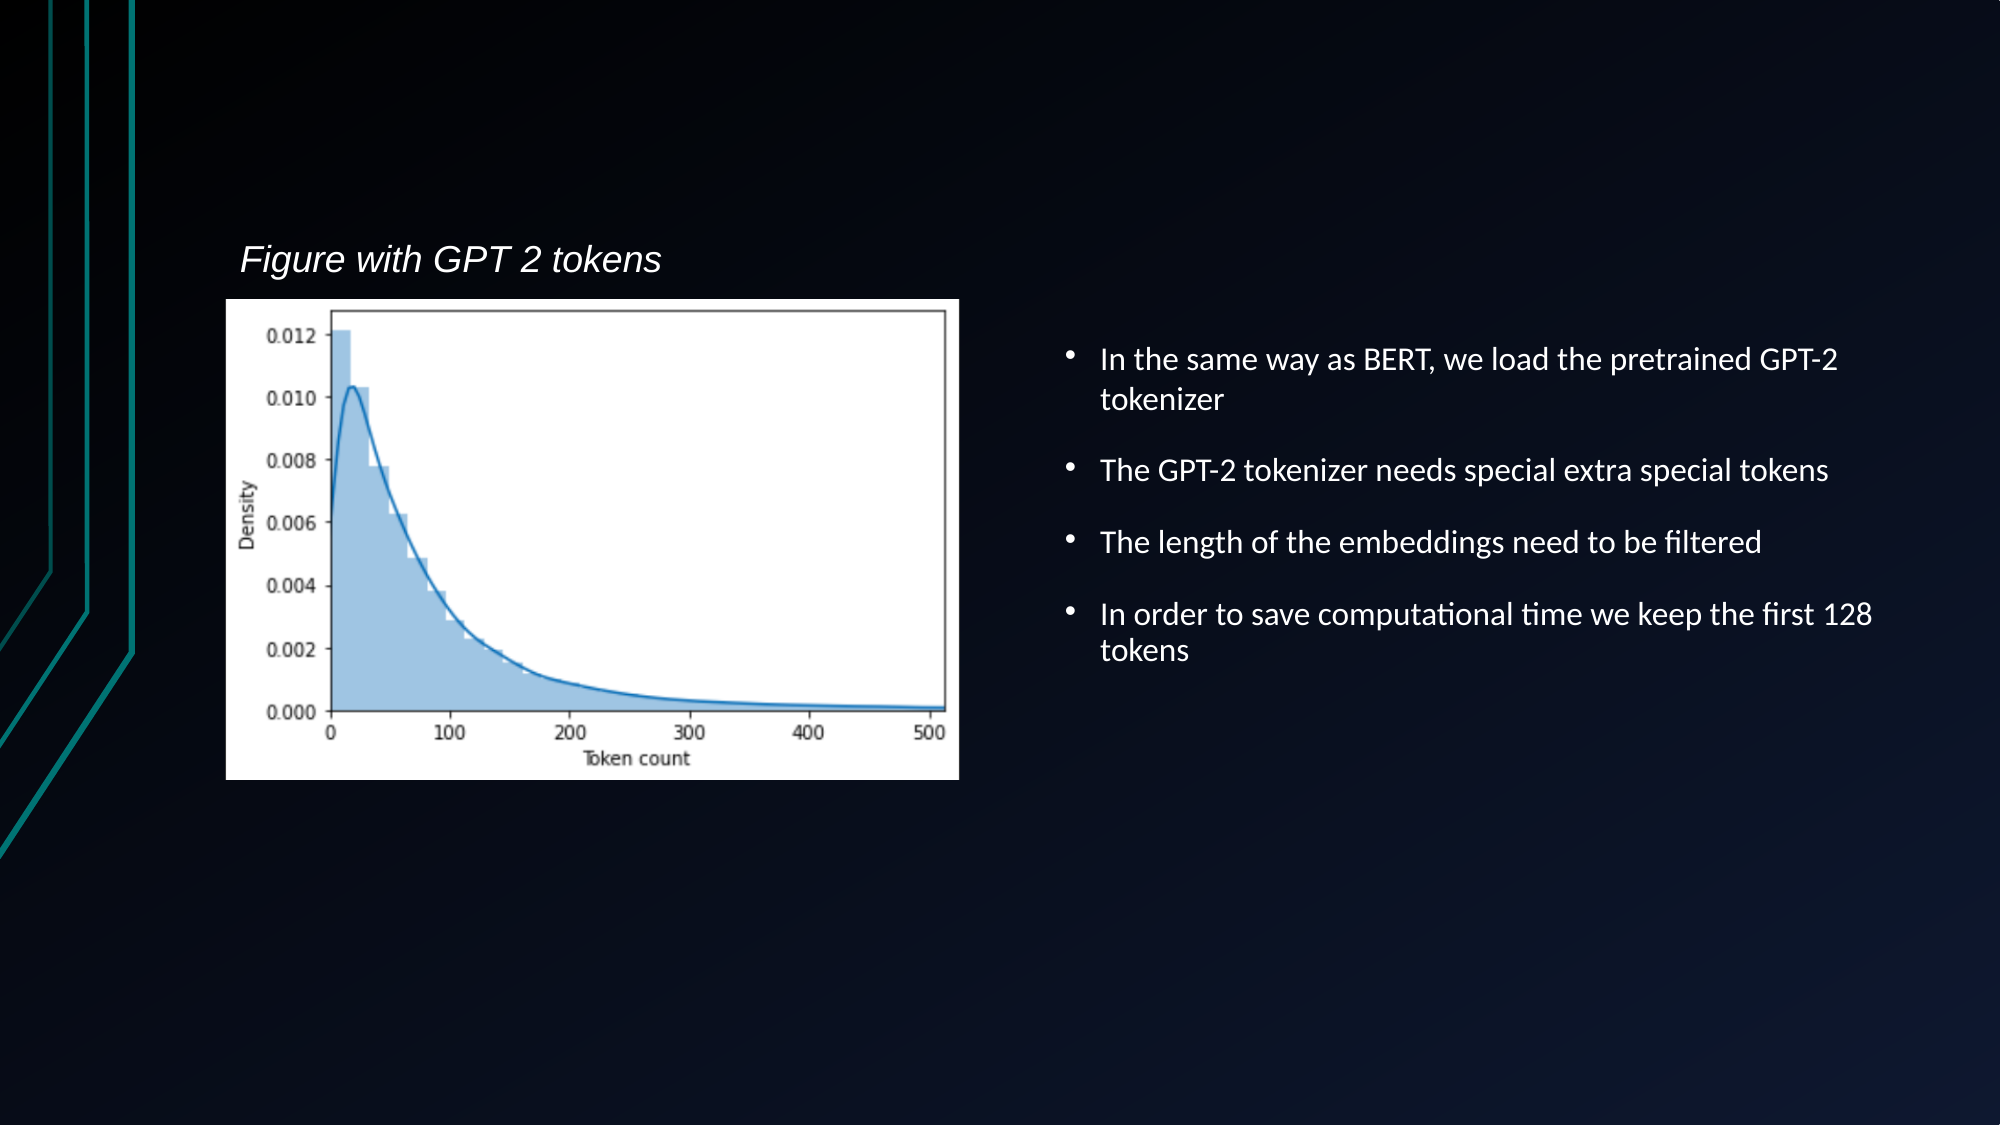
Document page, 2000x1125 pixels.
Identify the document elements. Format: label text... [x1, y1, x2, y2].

text_box Figure with GPT 2 tokens [224, 228, 900, 285]
picture [224, 299, 961, 781]
text_box In the same way as BERT, we load the pretrained GPT-2 tokenizer The GPT-2 tokenizer needs special extra special tokens The length of the embeddings need to be filtered In order to save computational time we keep the first 128 tokens [1049, 329, 1965, 742]
